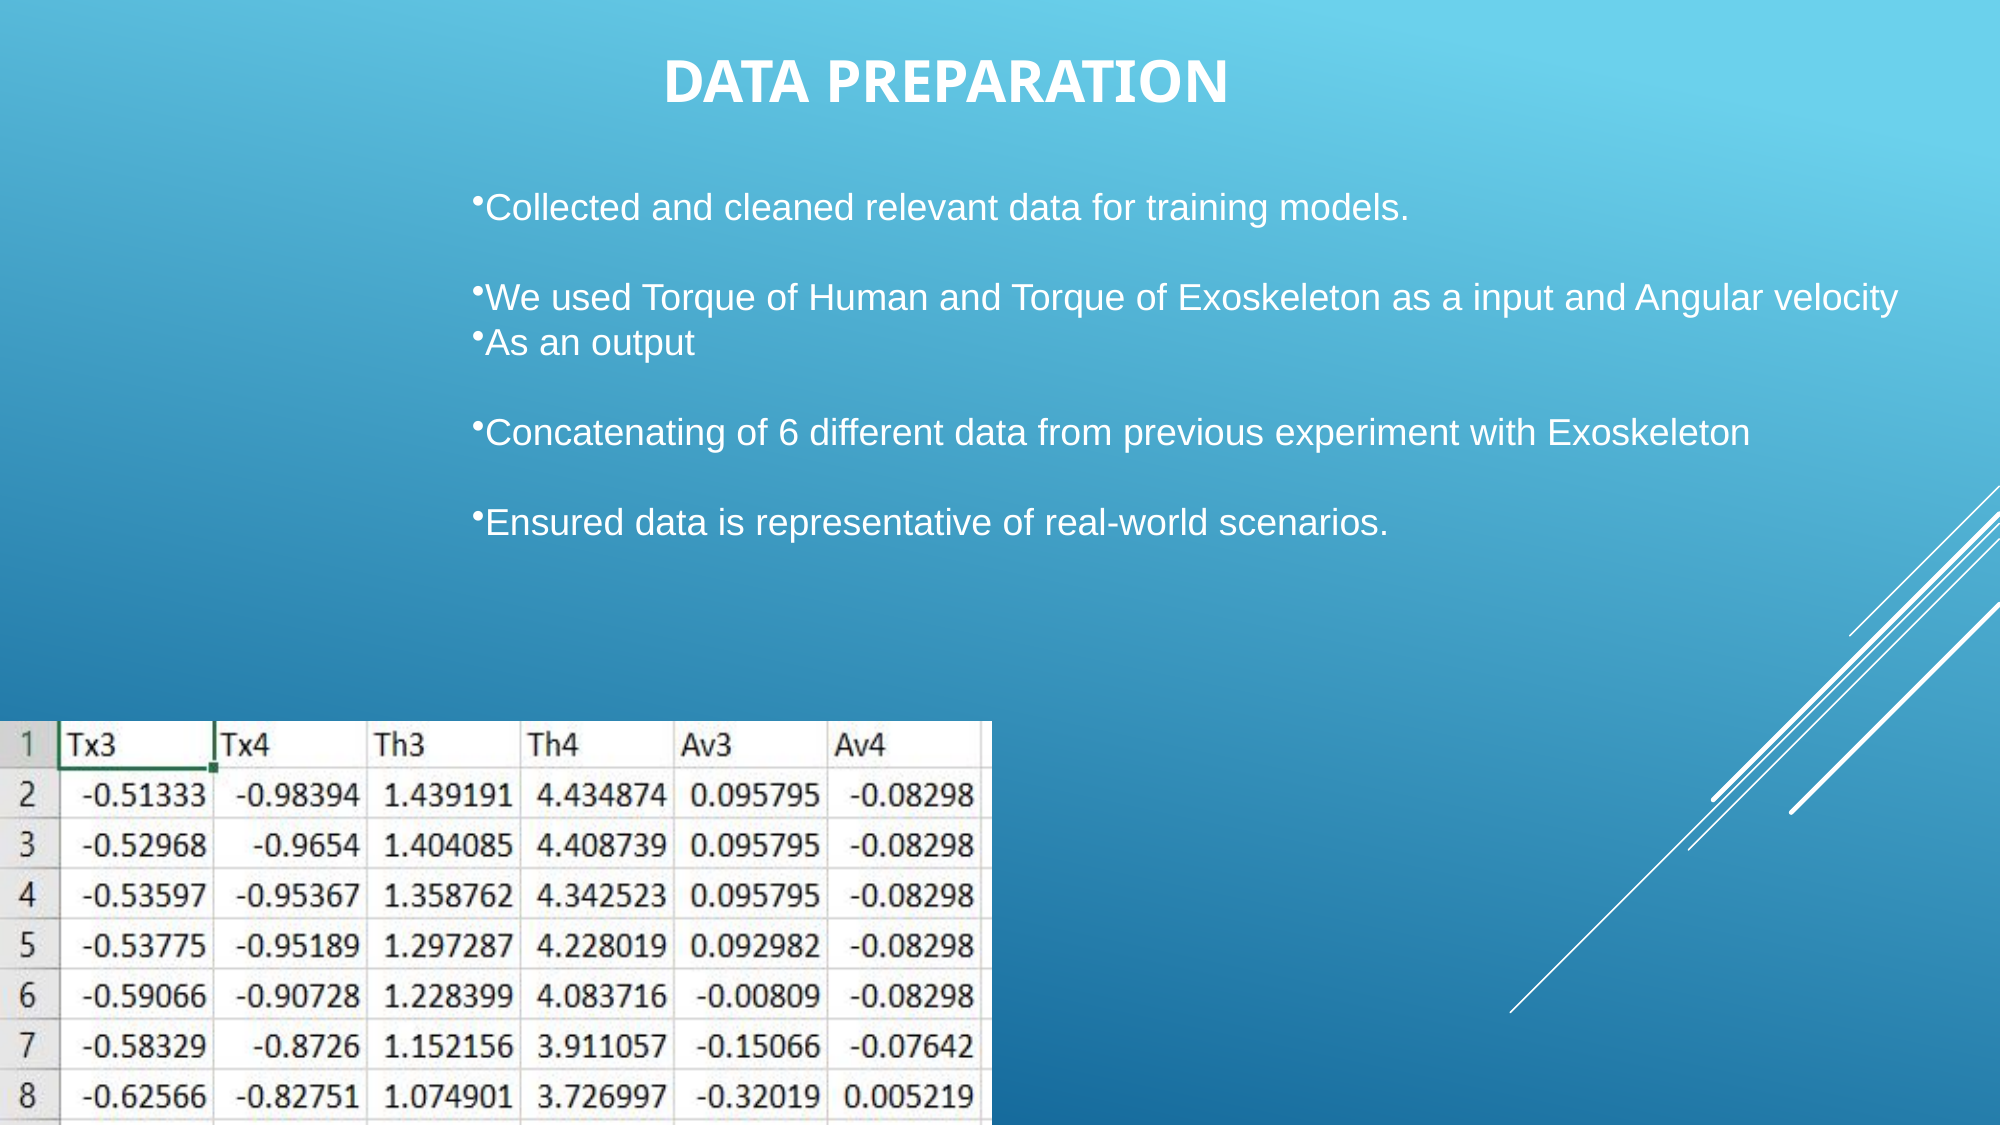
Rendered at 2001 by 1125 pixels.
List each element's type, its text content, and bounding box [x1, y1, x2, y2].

list Collected and cleaned relevant data for training models. We used Torque of Human and Torque of Exoskeleton as a input and Angular velocity As an output Concatenating of 6 different data from previous experiment with Exoskeleton Ensured data is representative of real-world scenarios. [456, 14, 1931, 667]
picture [0, 720, 992, 1125]
